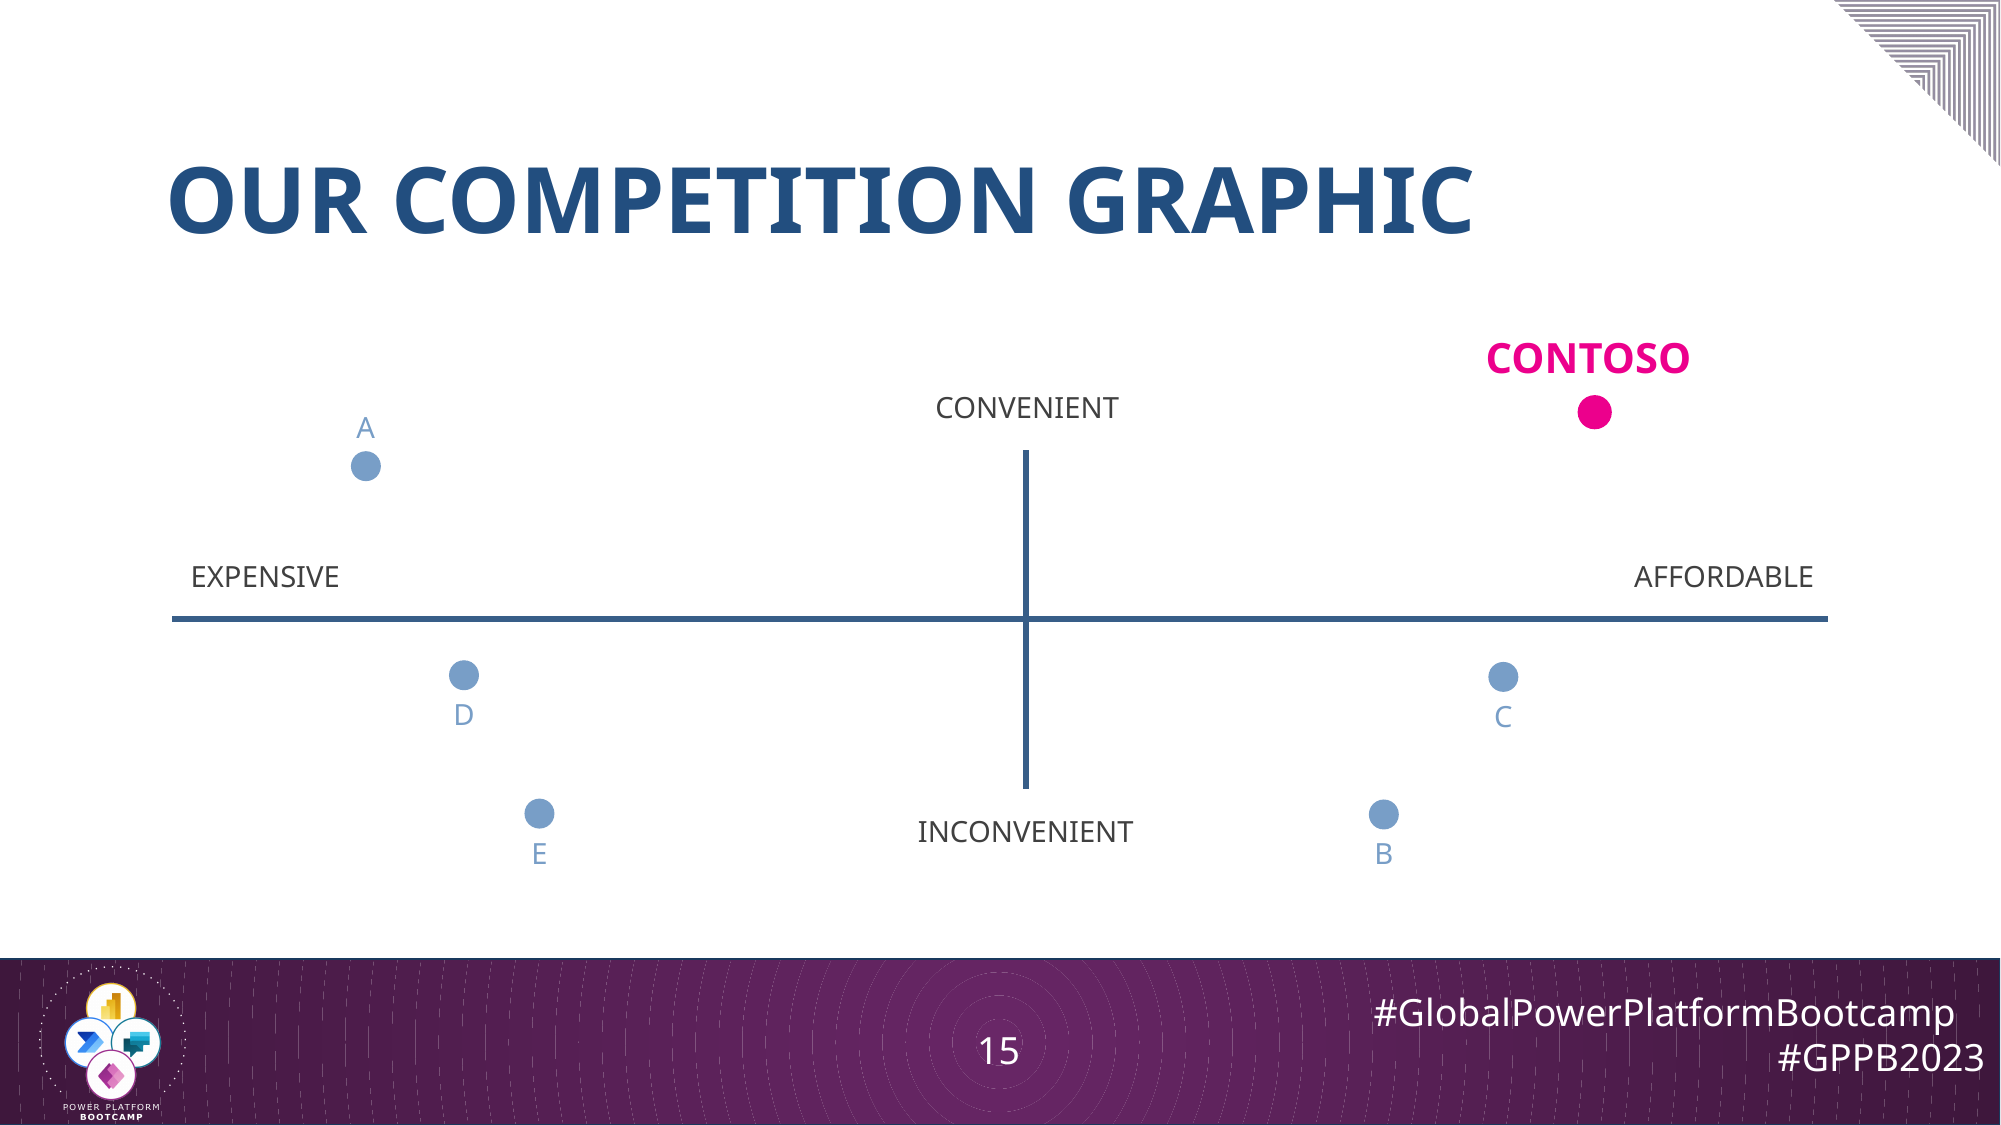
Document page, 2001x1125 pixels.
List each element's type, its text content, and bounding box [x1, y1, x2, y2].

list CONVENIENT [864, 386, 1190, 447]
list EXPENSIVE [175, 554, 501, 615]
list AFFORDABLE [1504, 554, 1830, 615]
picture [1833, 0, 2001, 167]
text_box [366, 798, 712, 879]
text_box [1470, 329, 1719, 428]
text_box 15 [962, 1019, 1038, 1080]
list INCONVENIENT [863, 809, 1189, 870]
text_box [1211, 799, 1557, 879]
picture [39, 966, 186, 1120]
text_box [1330, 661, 1676, 742]
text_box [291, 660, 637, 739]
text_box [193, 402, 539, 482]
title OUR COMPETITION GRAPHIC [150, 146, 1875, 365]
